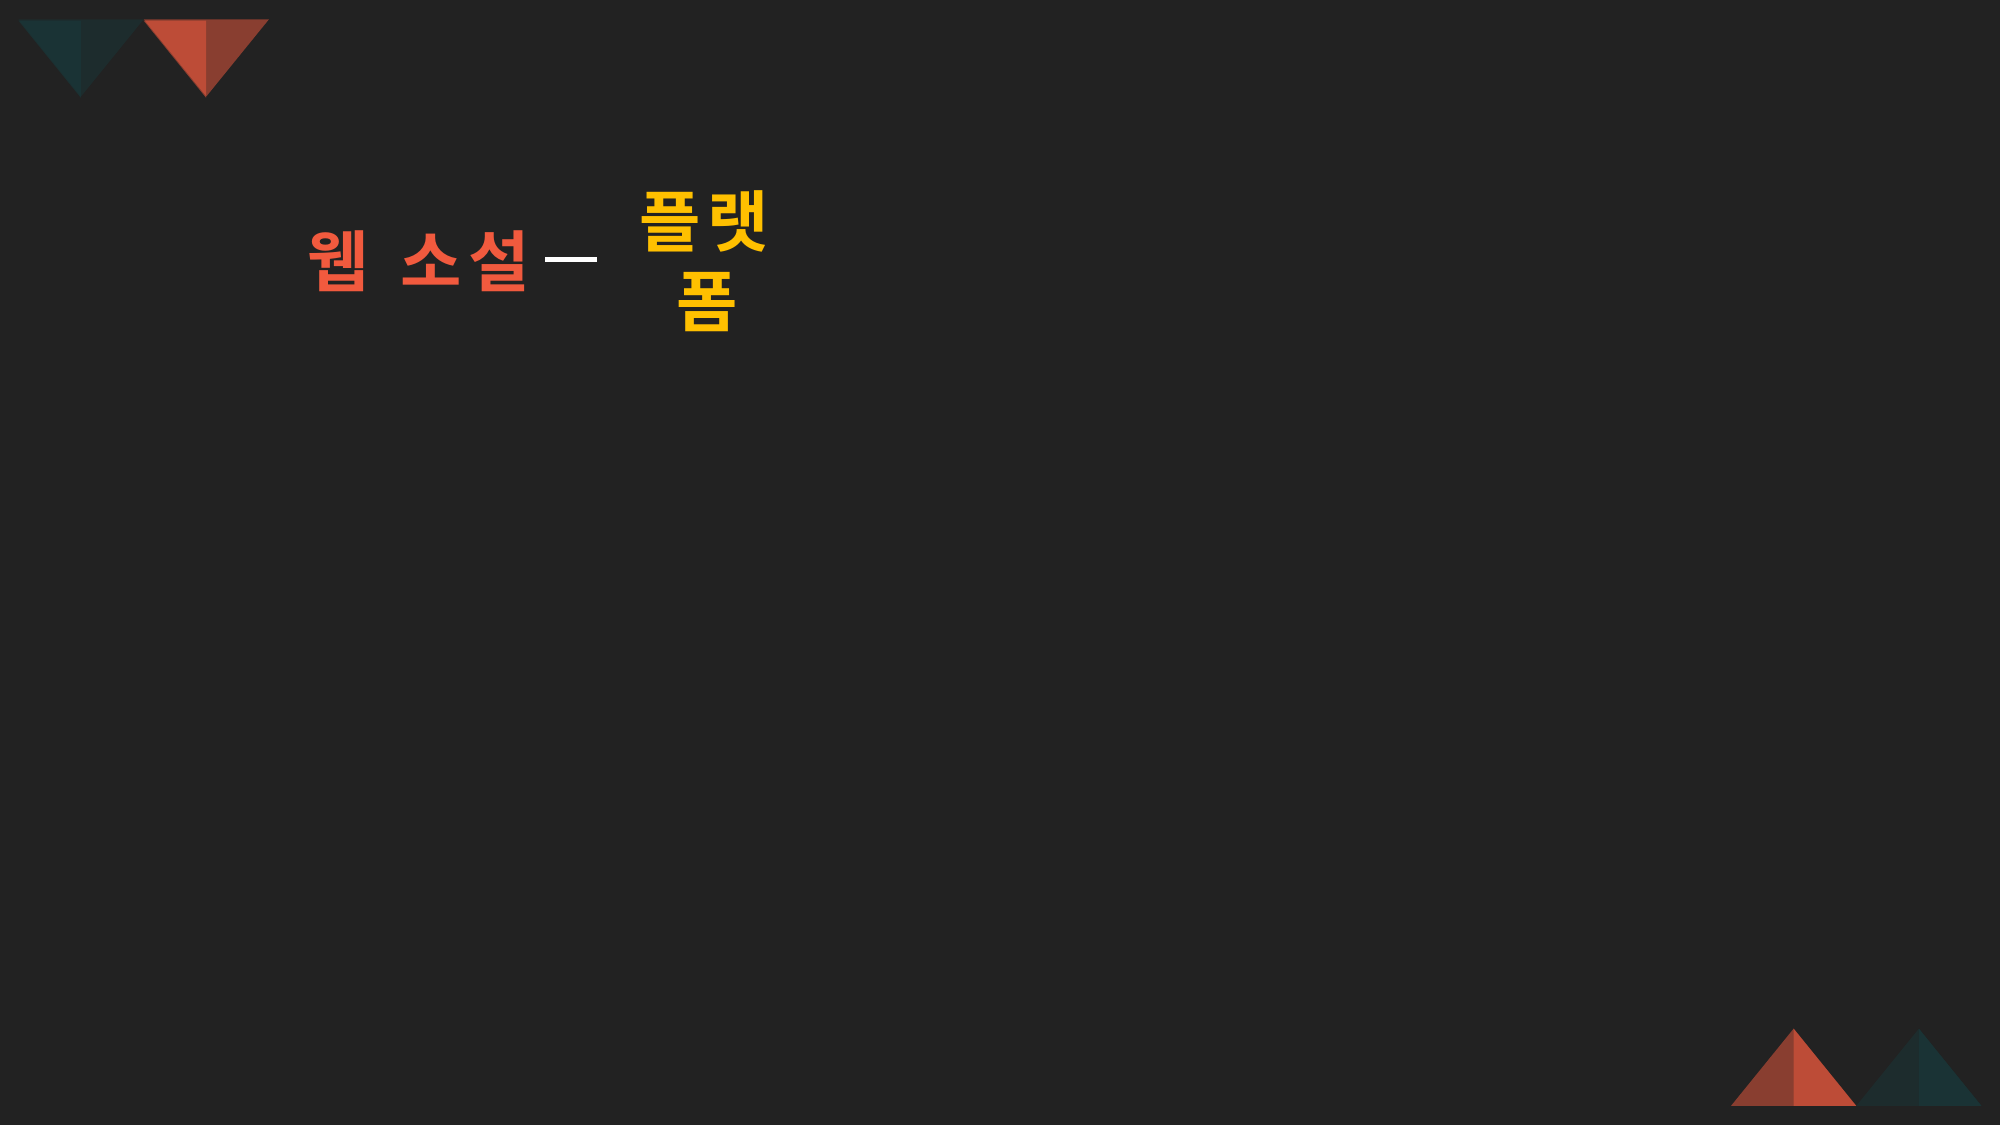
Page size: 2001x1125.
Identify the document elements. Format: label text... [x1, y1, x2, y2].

text_box 웹 소설 [288, 211, 545, 307]
text_box 플랫폼 [596, 172, 819, 347]
